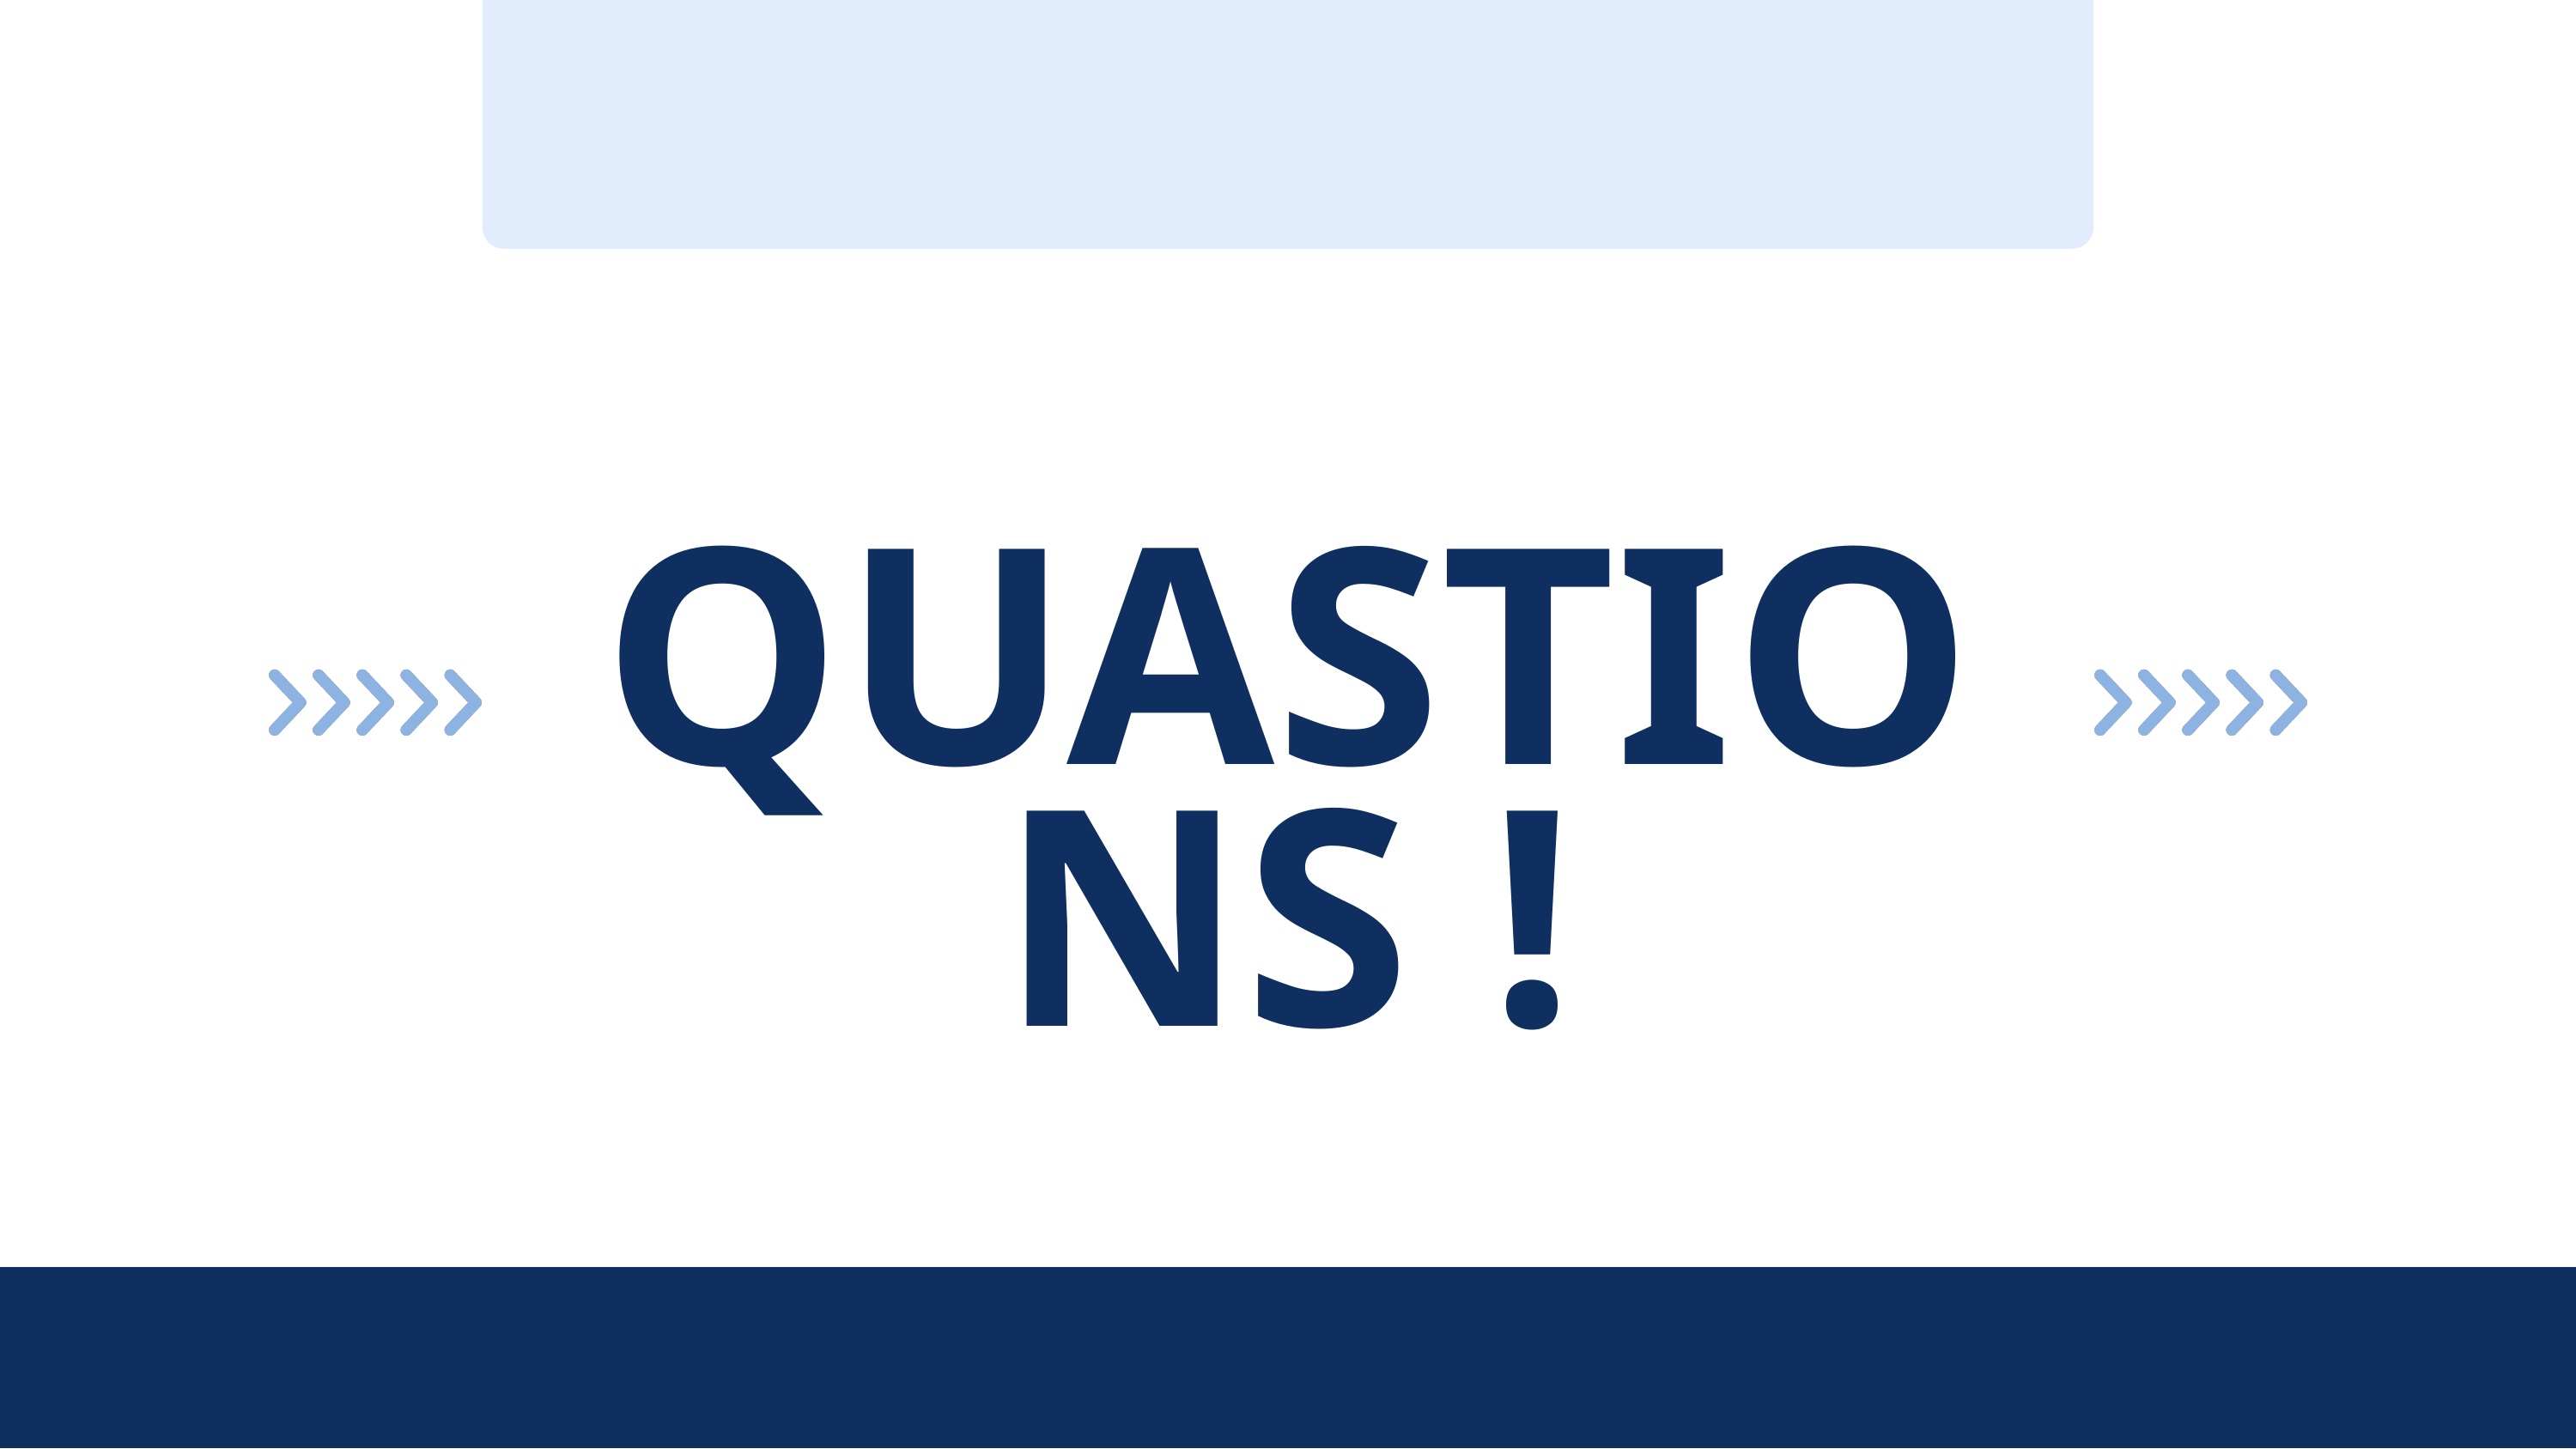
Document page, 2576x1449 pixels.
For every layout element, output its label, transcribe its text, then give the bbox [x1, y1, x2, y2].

text_box QUASTIONS ! [563, 561, 2013, 1087]
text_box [482, 0, 2094, 249]
text_box [268, 669, 483, 736]
text_box [2093, 669, 2308, 736]
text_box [0, 1266, 2576, 1449]
